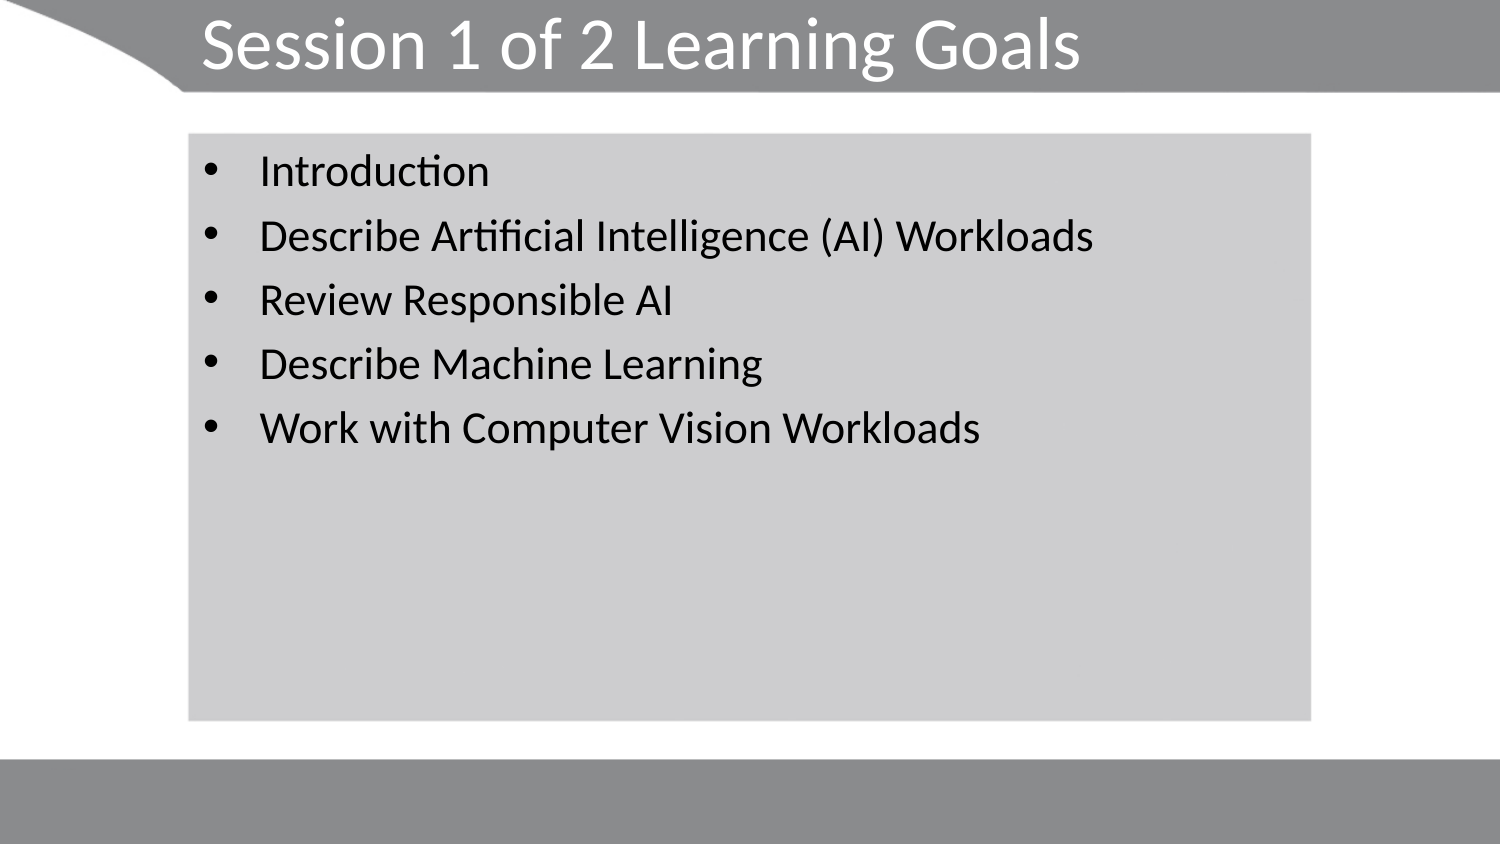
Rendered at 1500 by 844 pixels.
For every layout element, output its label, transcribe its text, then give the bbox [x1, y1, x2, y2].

title Session 1 of 2 Learning Goals [186, 0, 1425, 79]
picture [0, 0, 1500, 844]
list Introduction Describe Artificial Intelligence (AI) Workloads Review Responsible AI Describe Machine Learning Work with Computer Vision Workloads [188, 133, 1311, 716]
